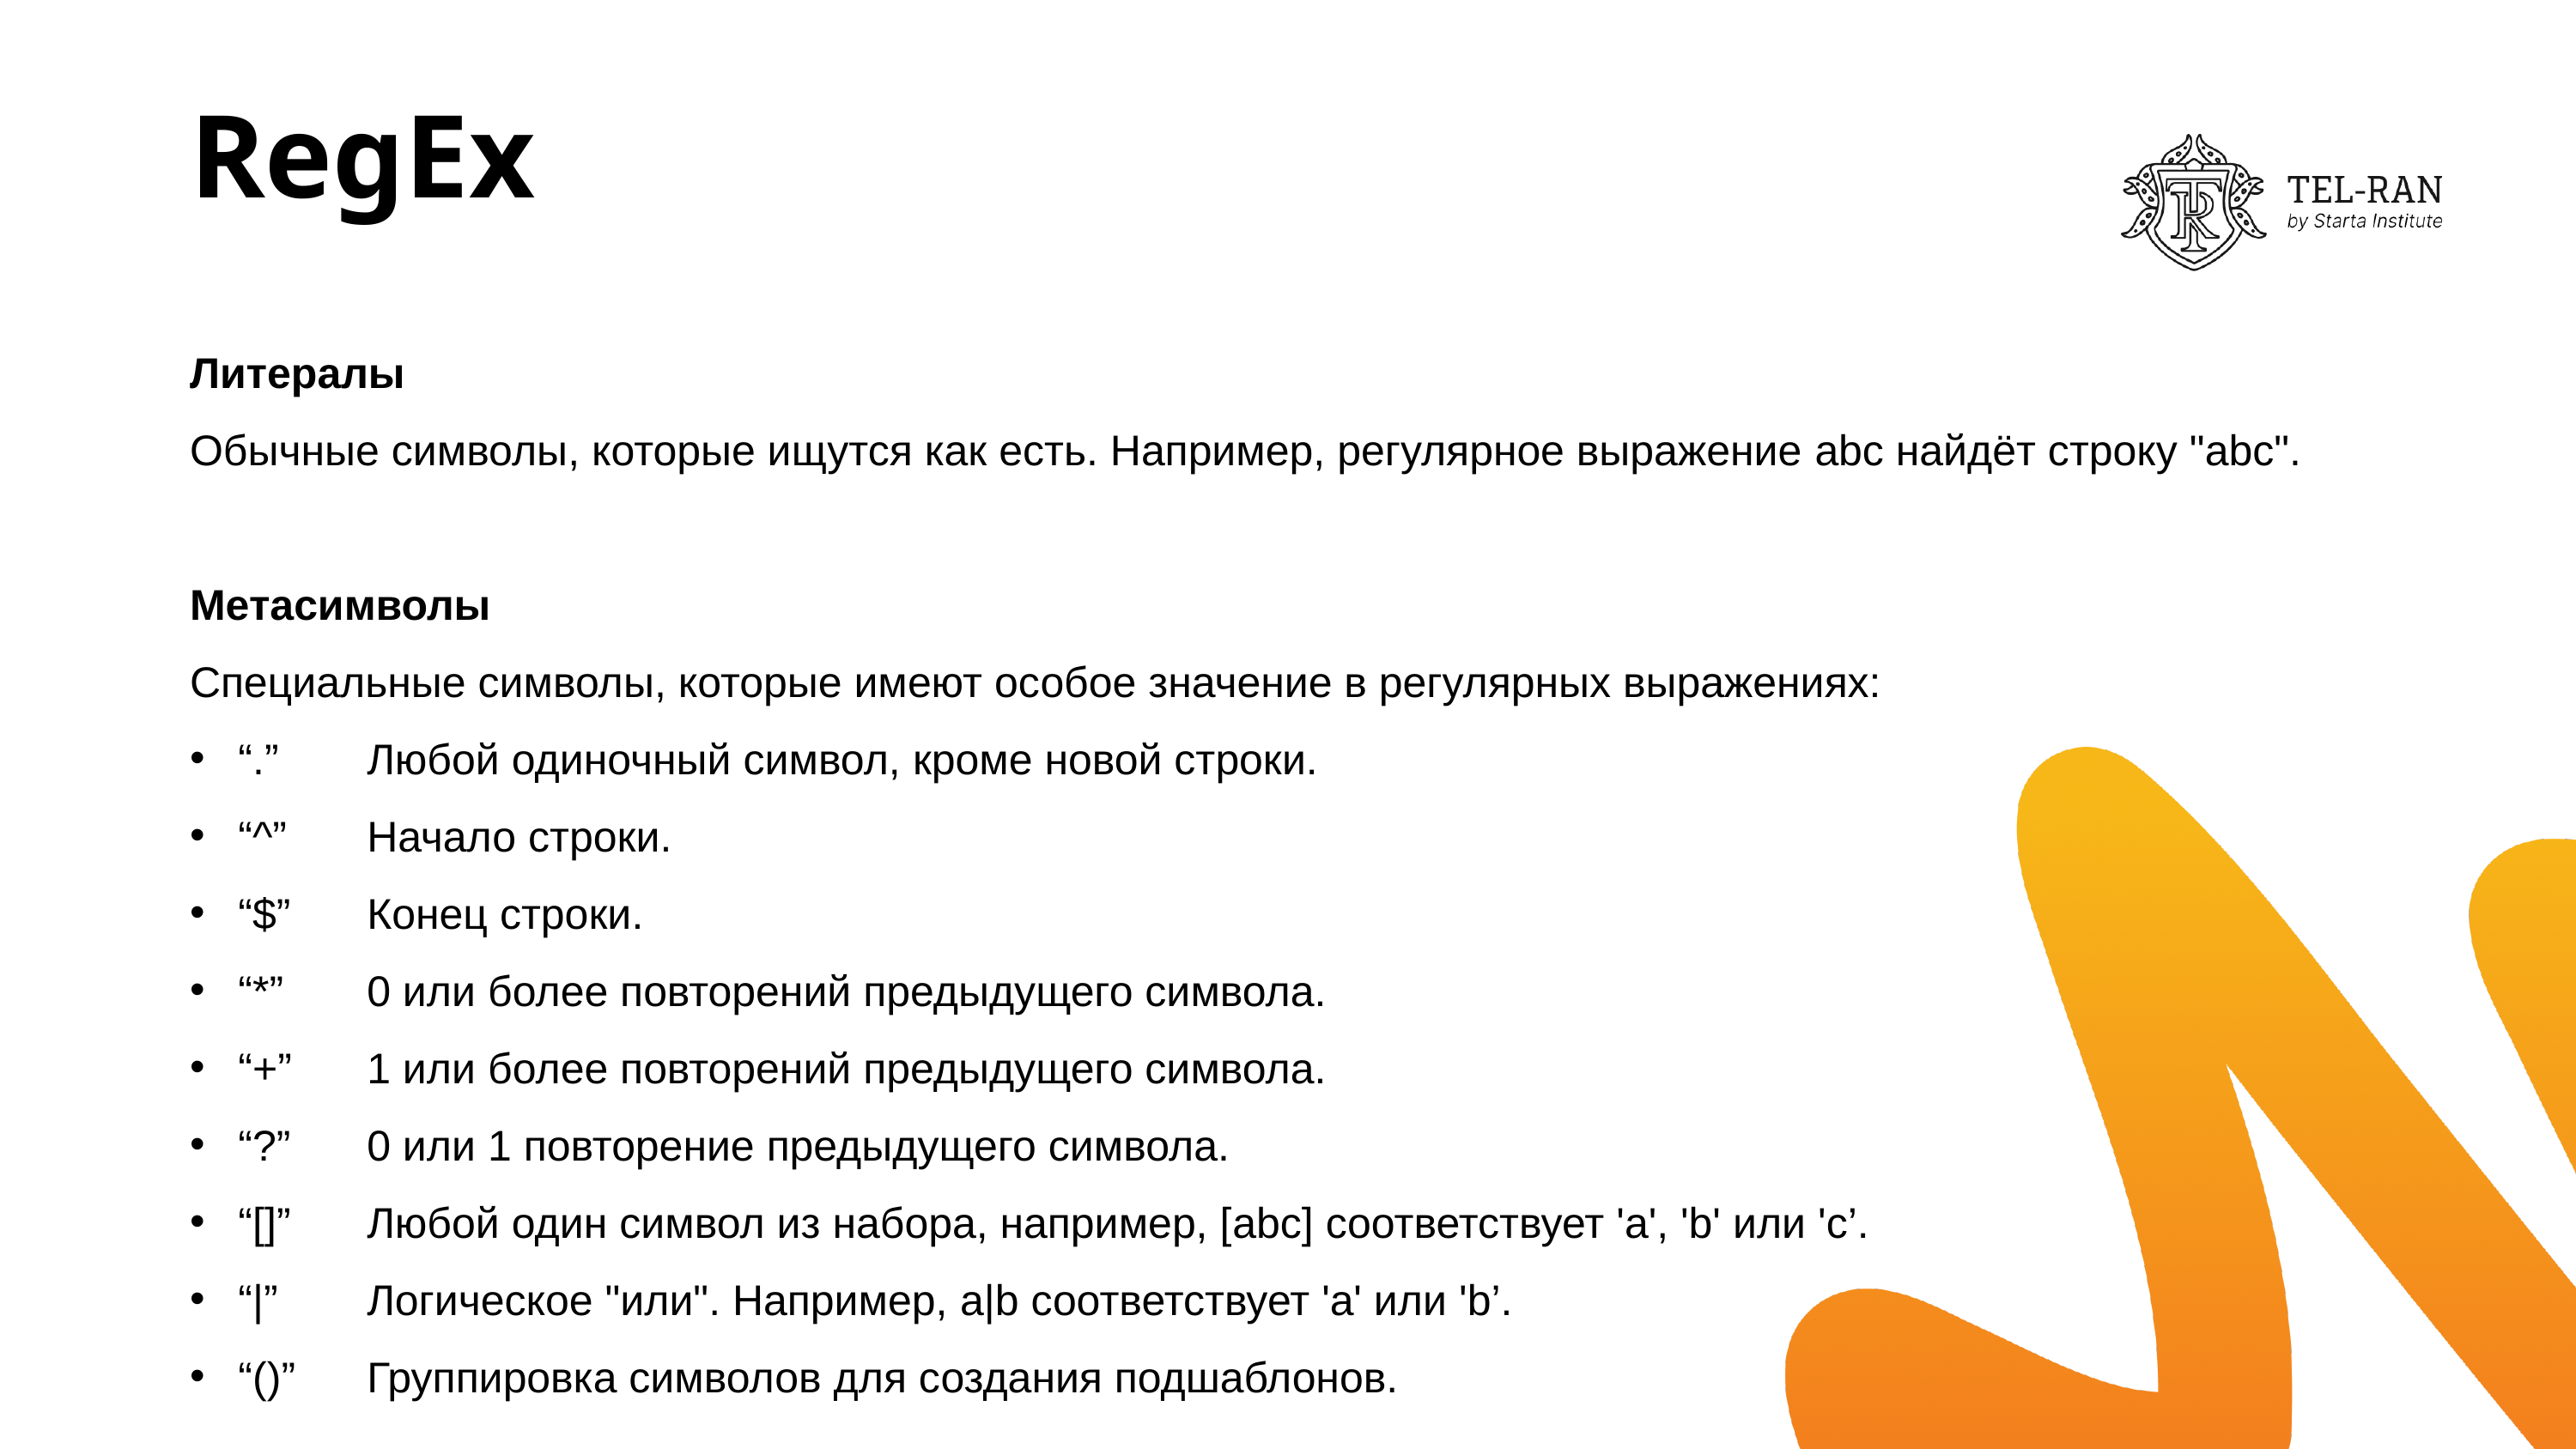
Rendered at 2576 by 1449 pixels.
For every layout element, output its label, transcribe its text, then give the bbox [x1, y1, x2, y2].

title RegEx [177, 76, 2107, 312]
text_box Литералы Обычные символы, которые ищутся как есть. Например, регулярное выражение abc найдёт строку "abc". Метасимволы Специальные символы, которые имеют особое значение в регулярных выражениях: “.” Любой одиночный символ, кроме новой строки. “^” Начало строки. “$” Конец строки. “*” 0 или более повторений предыдущего символа. “+” 1 или более повторений предыдущего символа. “?” 0 или 1 повторение предыдущего символа. “[]” Любой один символ из набора, например, [abc] соответствует 'a', 'b' или 'c’. “|” Логическое "или". Например, a|b соответствует 'a' или 'b’. “()” Группировка символов для создания подшаблонов. [177, 312, 2545, 1408]
picture [2121, 134, 2442, 271]
picture [1620, 747, 2576, 1449]
